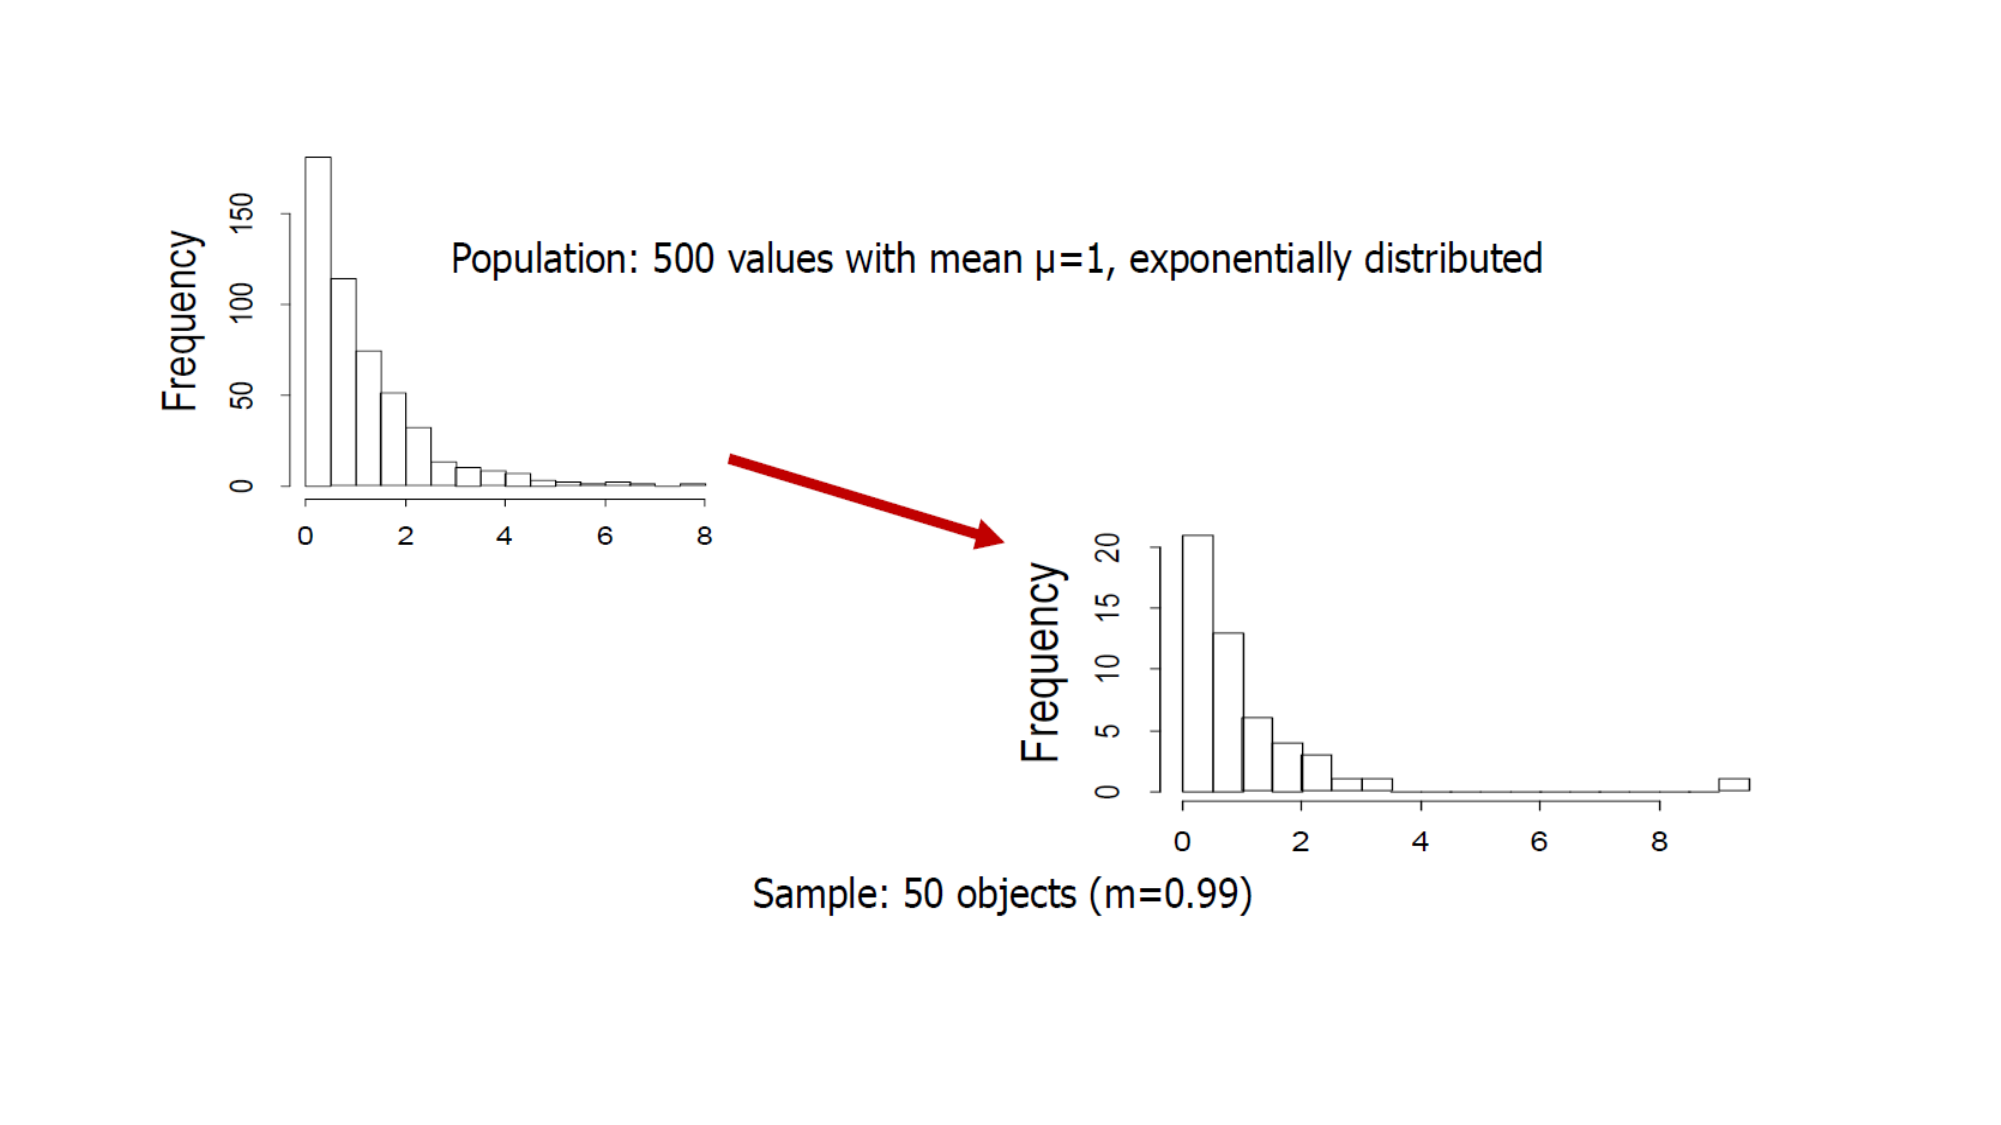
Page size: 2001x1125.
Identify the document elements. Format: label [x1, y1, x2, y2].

list [54, 59, 1863, 990]
